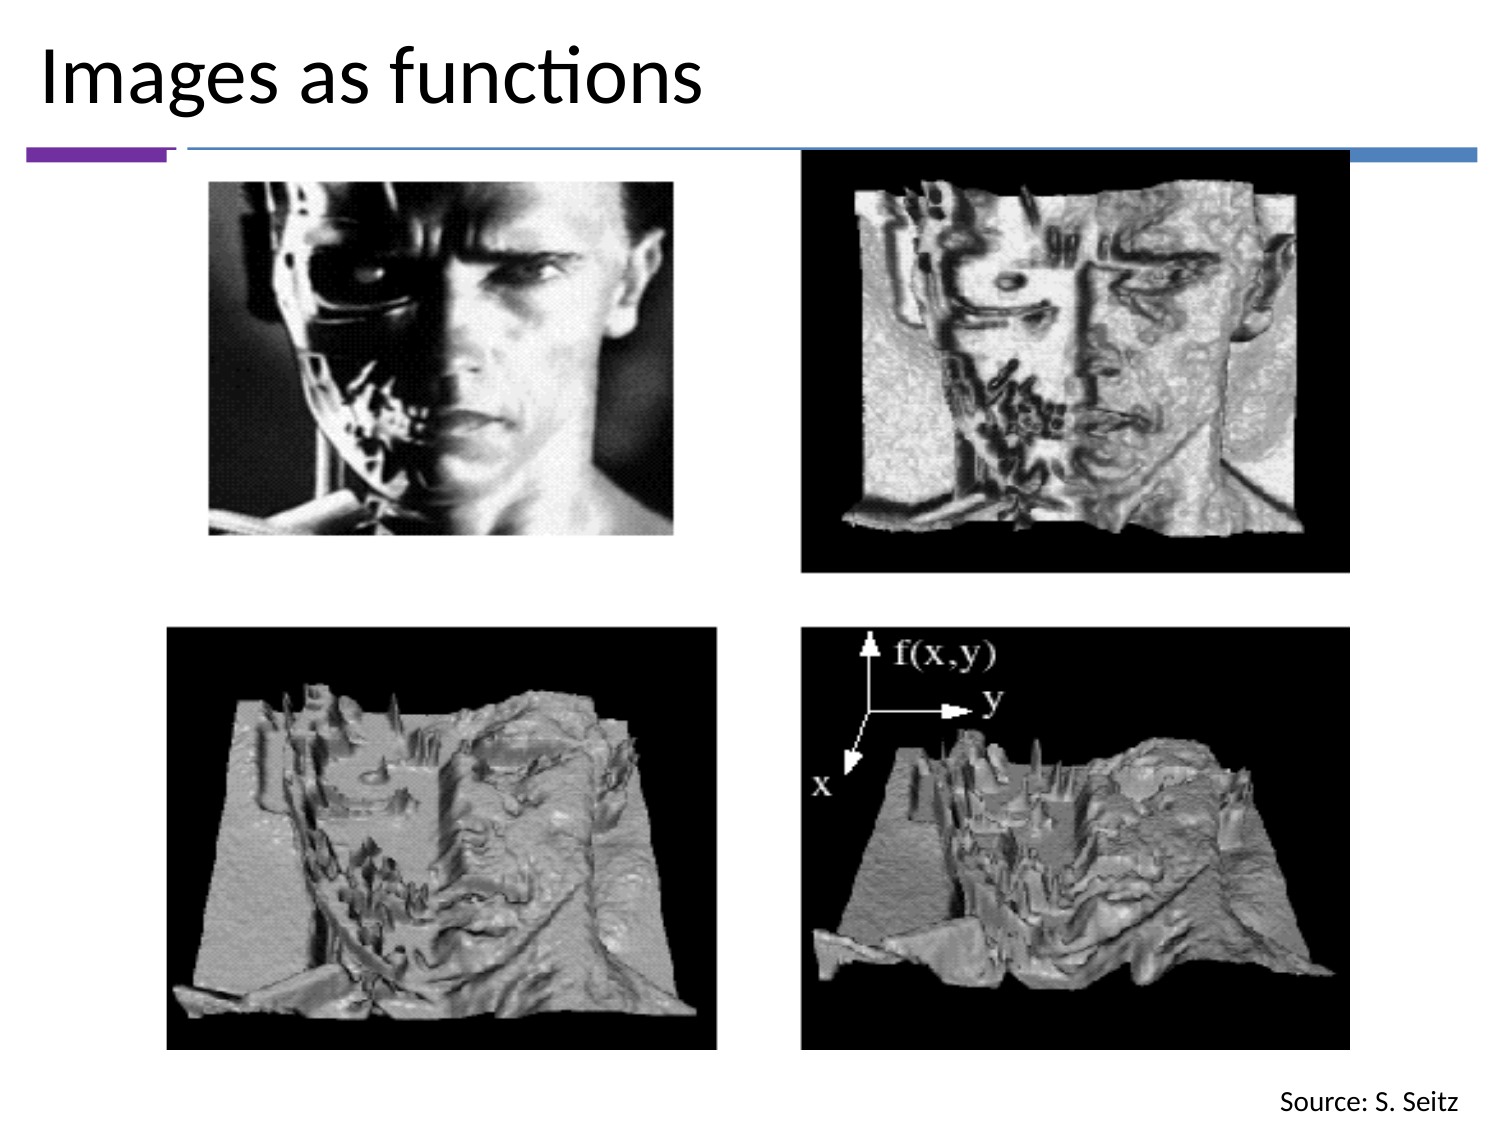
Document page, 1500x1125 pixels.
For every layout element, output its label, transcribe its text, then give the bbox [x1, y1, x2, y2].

title Images as functions [24, 2, 1475, 138]
picture [166, 149, 1351, 1051]
text_box Source: S. Seitz [1265, 1074, 1474, 1125]
